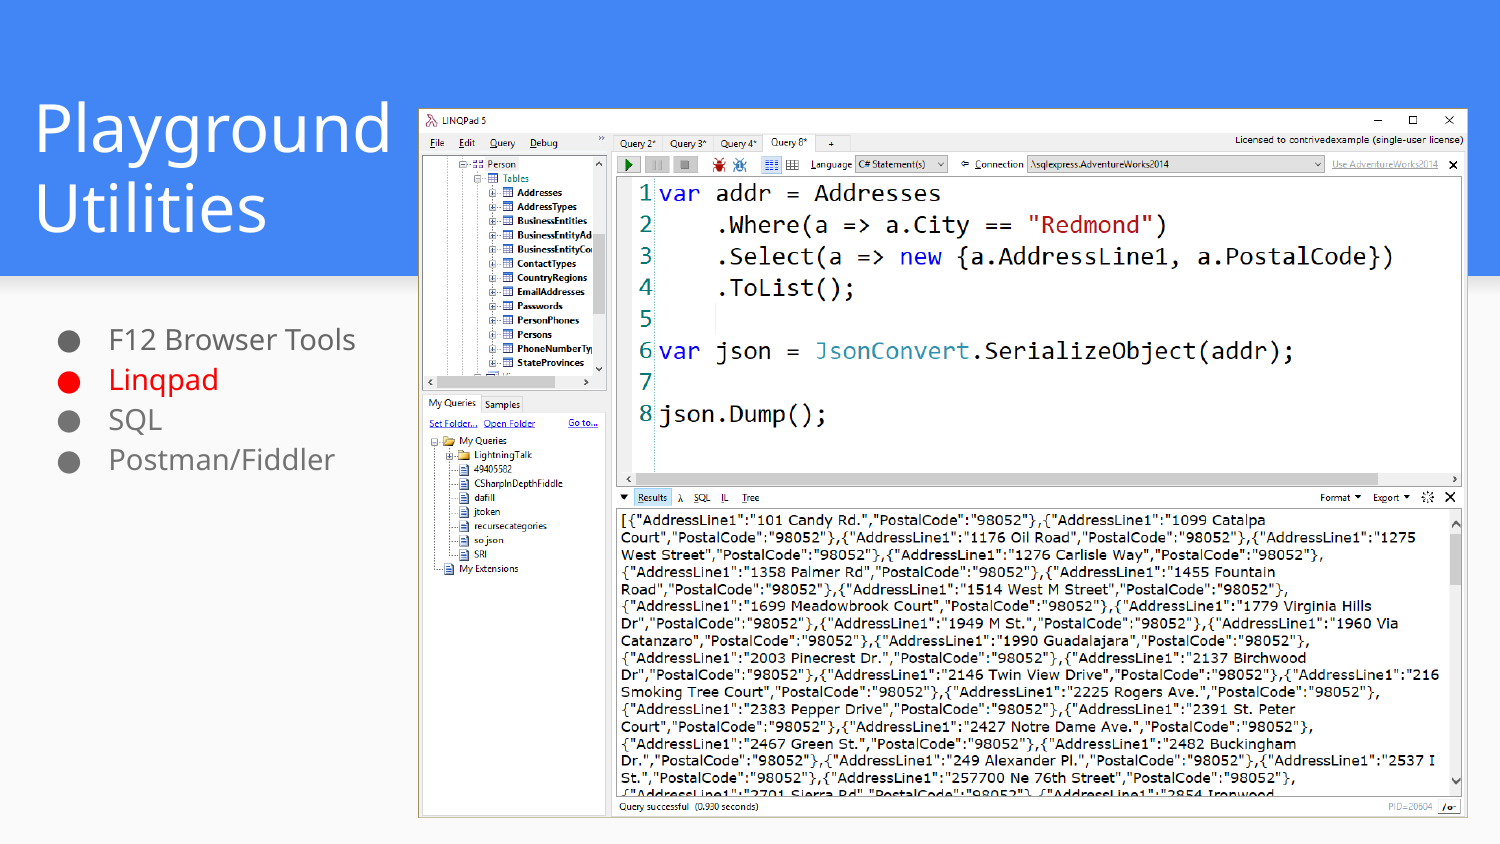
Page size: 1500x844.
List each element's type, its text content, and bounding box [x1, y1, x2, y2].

title Playground Utilities [18, 19, 450, 261]
picture [418, 108, 1469, 818]
list F12 Browser Tools Linqpad SQL Postman/Fiddler [18, 300, 374, 746]
